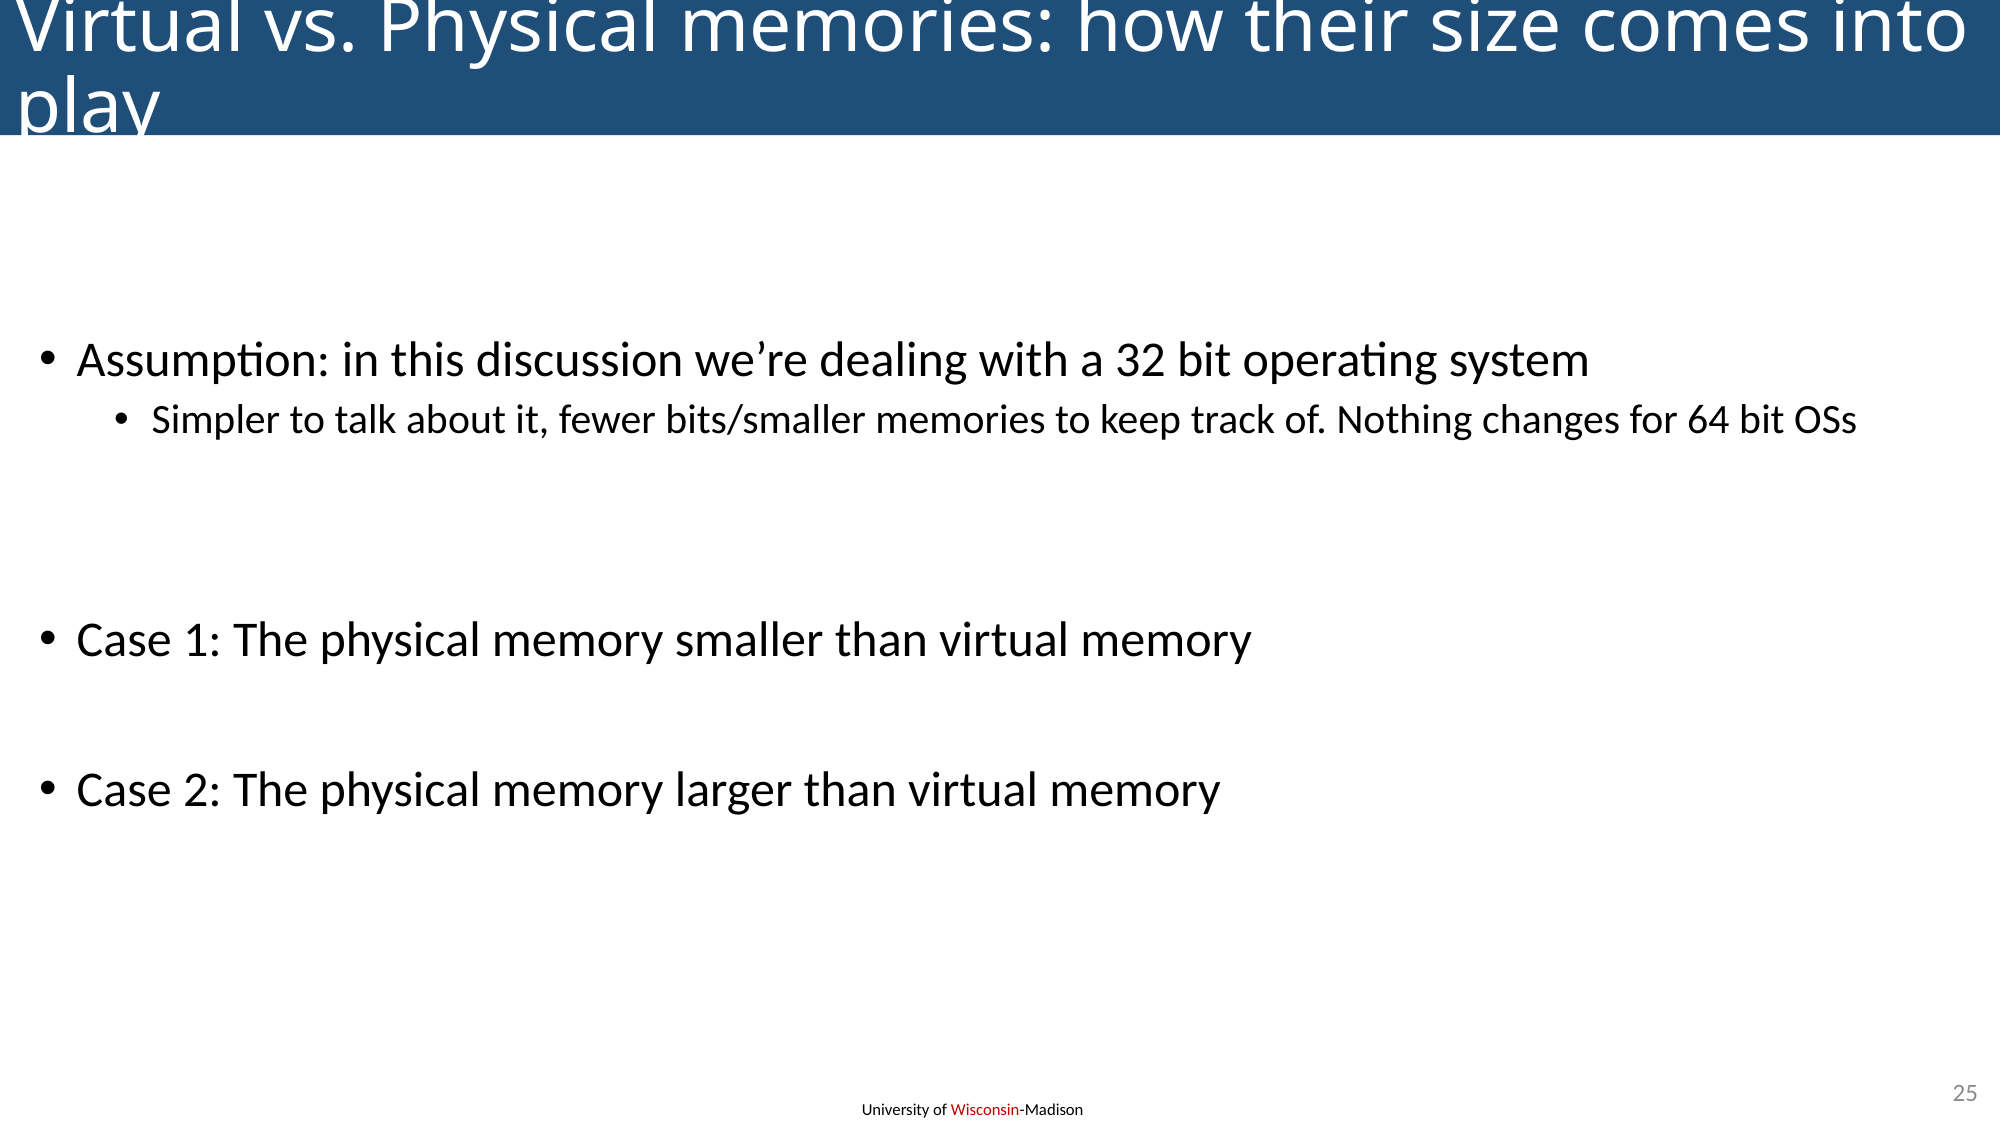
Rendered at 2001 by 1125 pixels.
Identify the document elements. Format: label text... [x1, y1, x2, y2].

list Assumption: in this discussion we’re dealing with a 32 bit operating system Simpler to talk about it, fewer bits/smaller memories to keep track of. Nothing changes for 64 bit OSs Case 1: The physical memory smaller than virtual memory Case 2: The physical memory larger than virtual memory [24, 245, 1987, 1055]
slide_number 25 [1879, 1069, 1994, 1114]
title Virtual vs. Physical memories: how their size comes into play [0, 0, 2000, 136]
